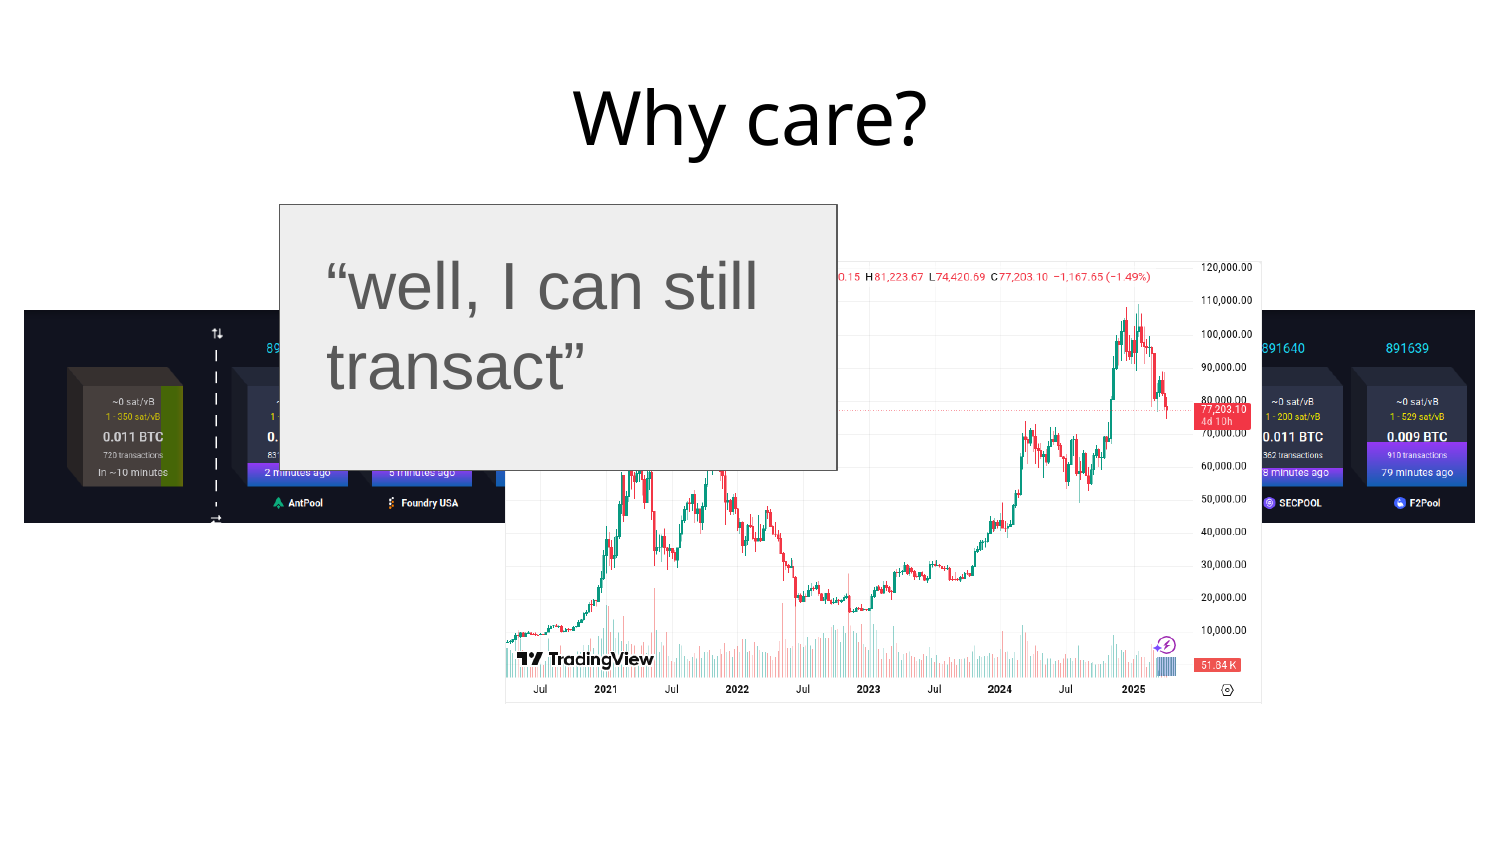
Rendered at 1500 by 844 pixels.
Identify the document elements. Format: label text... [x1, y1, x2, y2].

picture [24, 260, 1476, 704]
text_box [279, 204, 837, 308]
title Why care? [51, 58, 1449, 176]
text_box “well, I can still transact” [311, 227, 804, 308]
